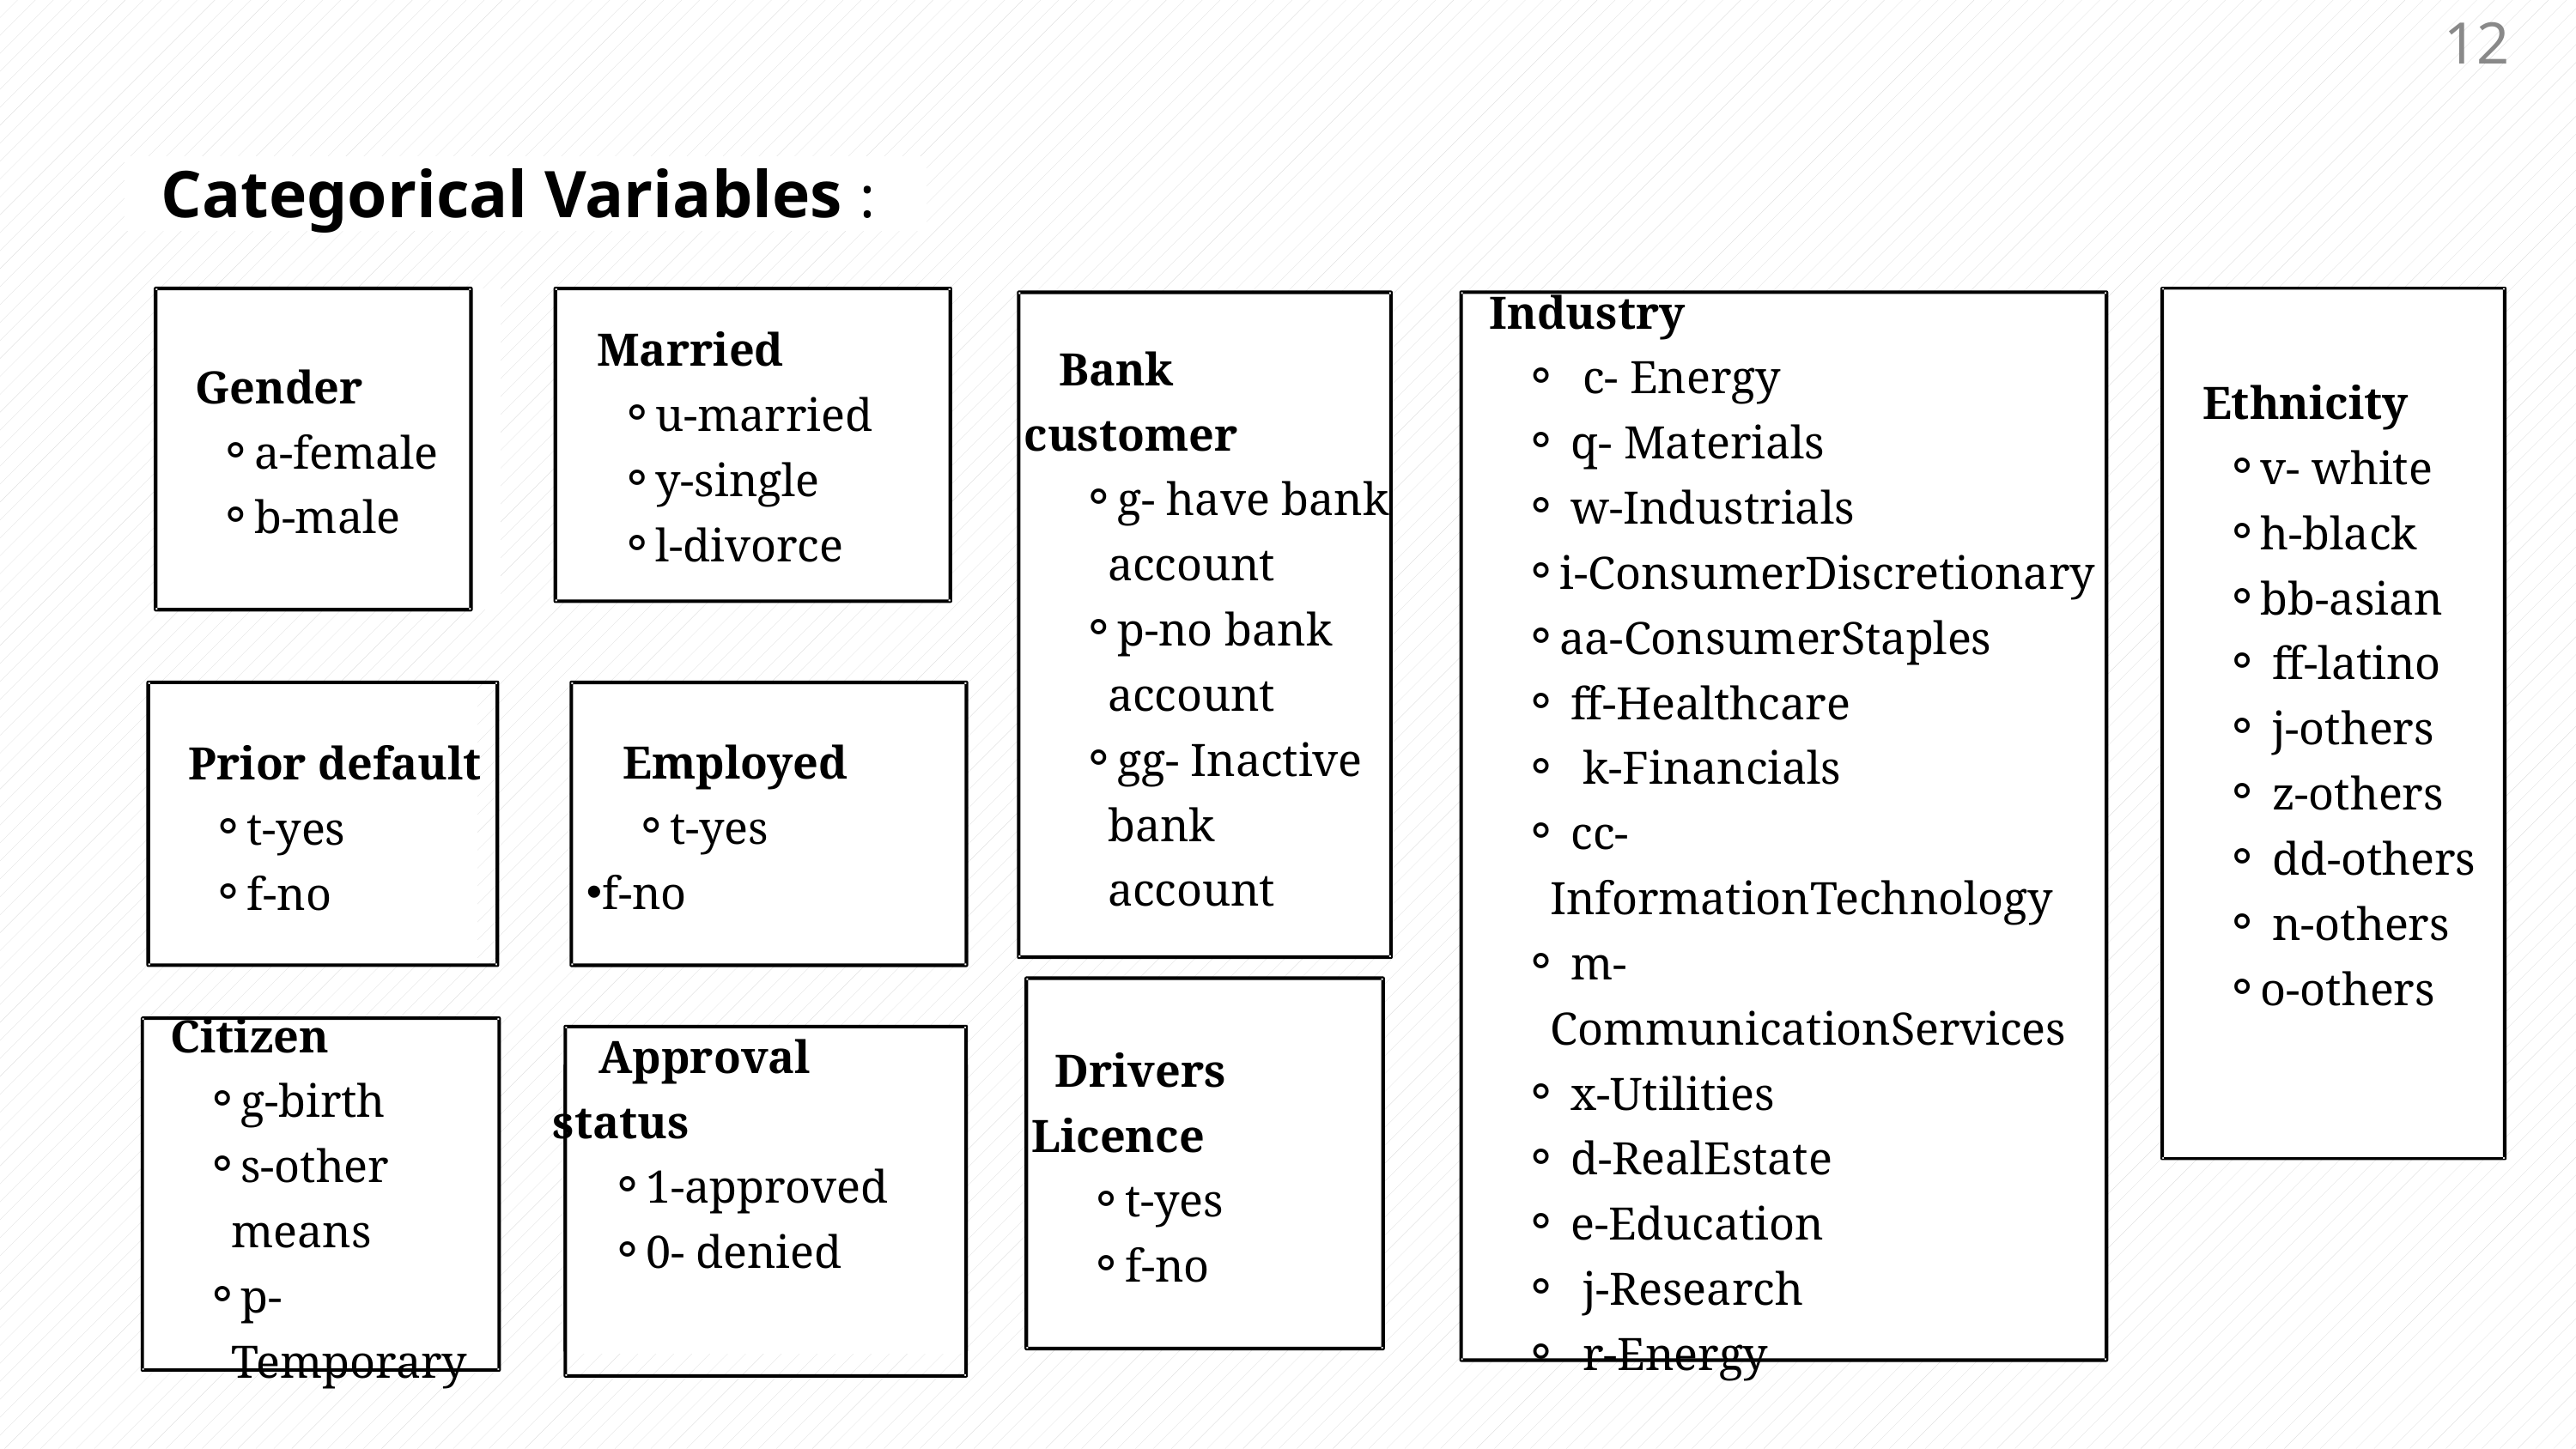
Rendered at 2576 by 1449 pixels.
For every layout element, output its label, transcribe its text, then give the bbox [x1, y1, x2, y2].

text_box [153, 275, 506, 615]
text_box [2160, 286, 2510, 1165]
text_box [972, 1063, 975, 1358]
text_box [1017, 290, 1400, 966]
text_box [1459, 290, 2118, 1373]
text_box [569, 680, 975, 972]
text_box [553, 275, 959, 606]
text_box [146, 669, 500, 974]
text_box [545, 991, 969, 1378]
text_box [1024, 976, 1392, 1357]
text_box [140, 1016, 506, 1379]
text_box 12 [2391, 6, 2511, 144]
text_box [124, 155, 927, 232]
